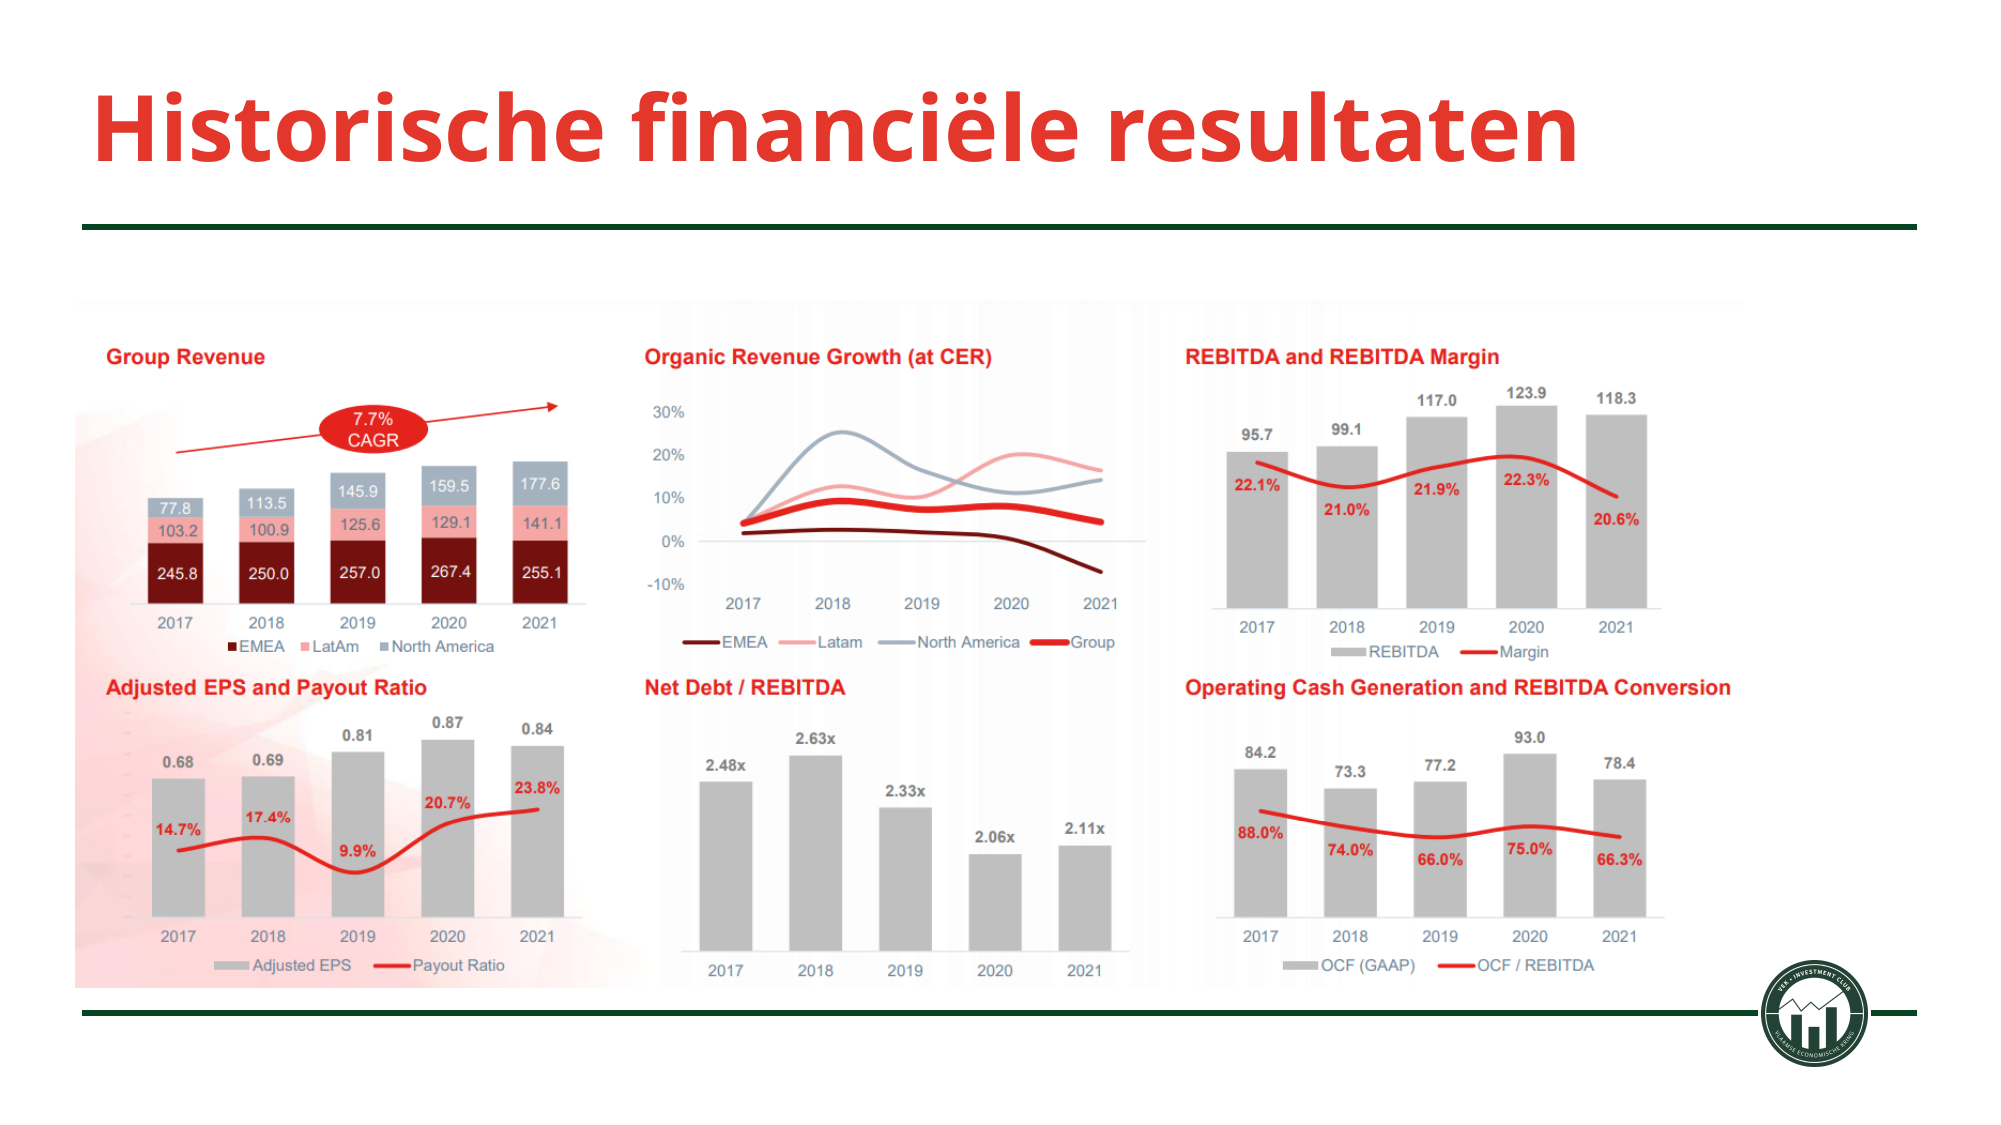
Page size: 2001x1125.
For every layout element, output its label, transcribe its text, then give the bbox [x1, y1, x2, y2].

picture [75, 301, 1743, 989]
text_box Historische financiële resultaten [75, 39, 1864, 223]
picture [1761, 960, 1868, 1067]
